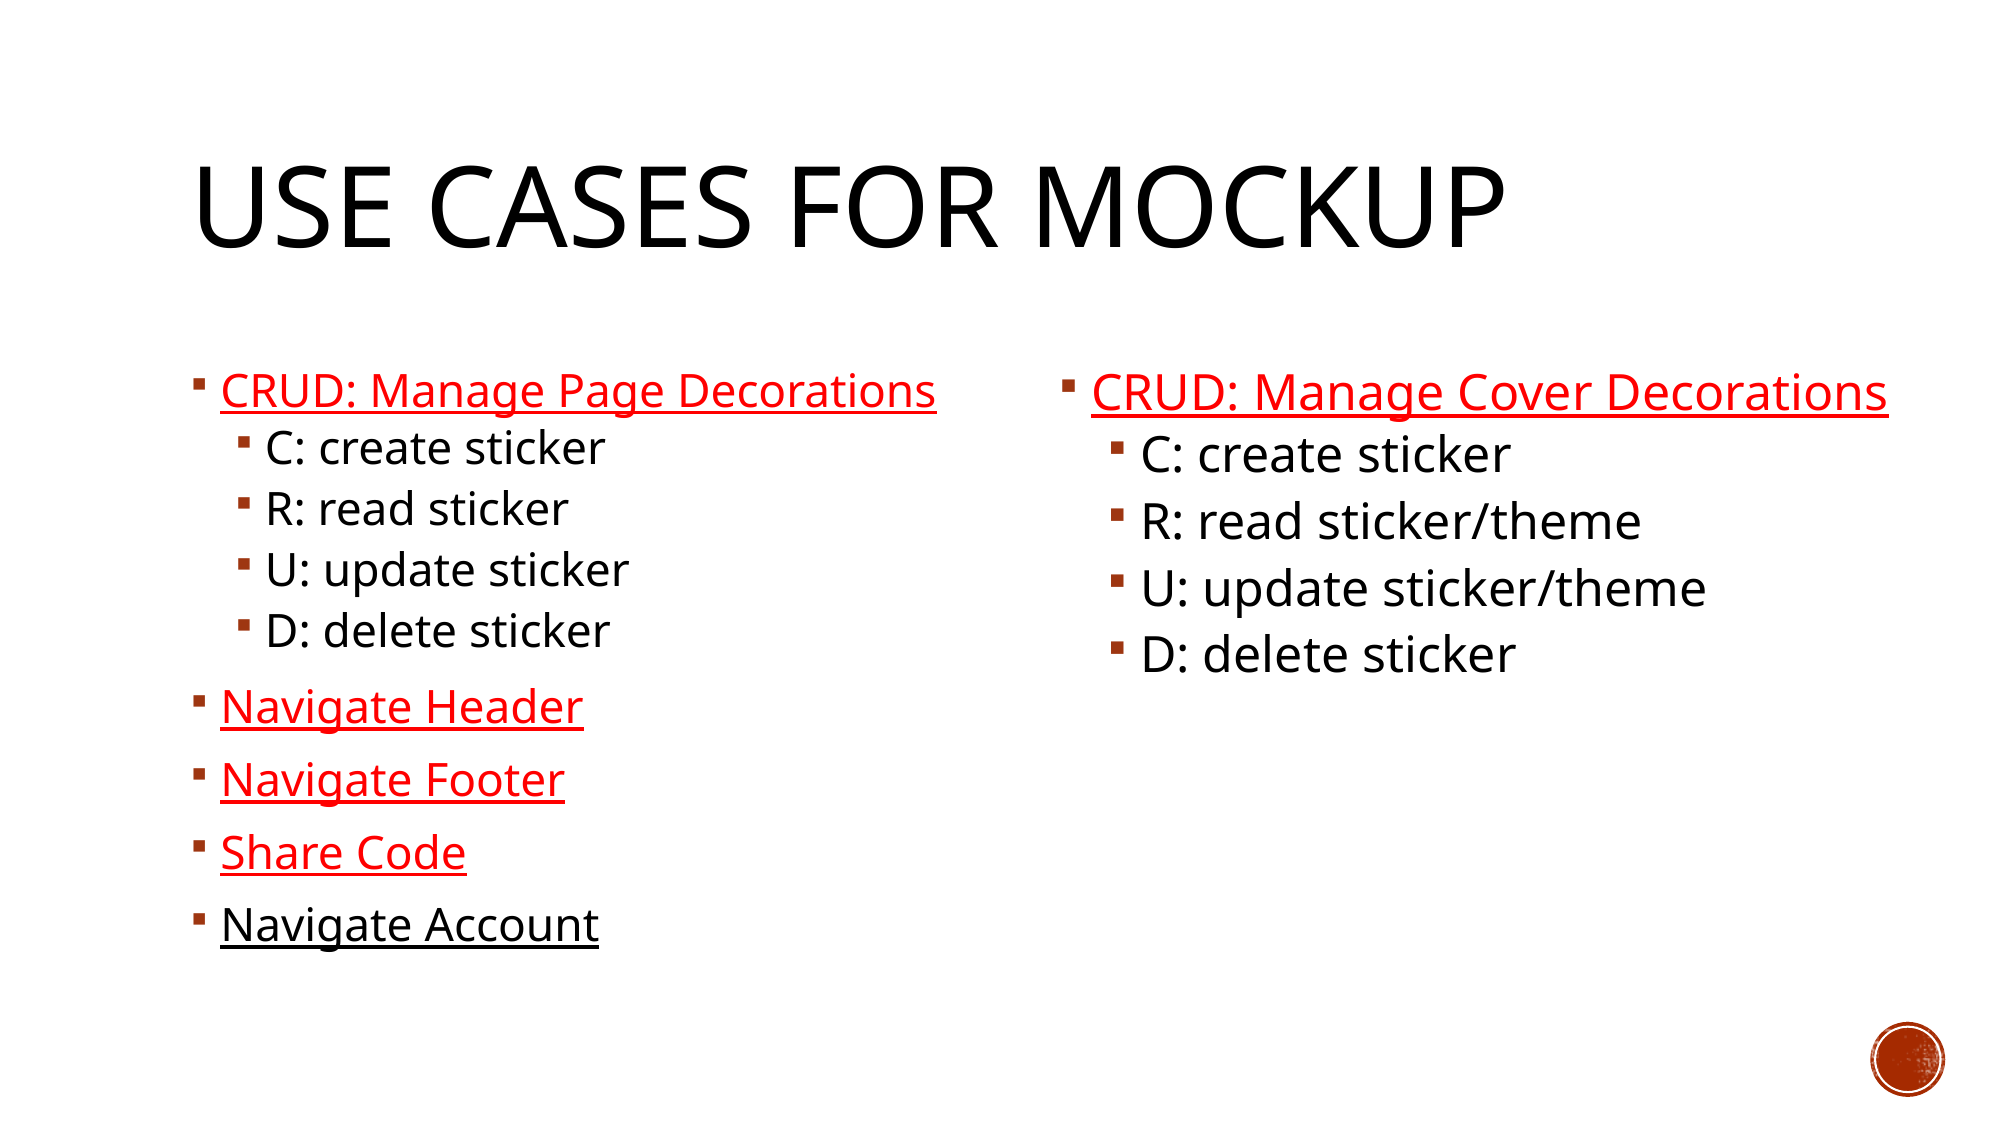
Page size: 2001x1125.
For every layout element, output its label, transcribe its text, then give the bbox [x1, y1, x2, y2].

title Use CaseS for Mockup [175, 79, 1826, 344]
list CRUD: Manage Cover Decorations C: create sticker R: read sticker/theme U: update sticker/theme D: delete sticker [1043, 360, 1911, 887]
list CRUD: Manage Page Decorations C: create sticker R: read sticker U: update sticker D: delete sticker Navigate Header Navigate Footer Share Code Navigate Account [175, 360, 1000, 960]
